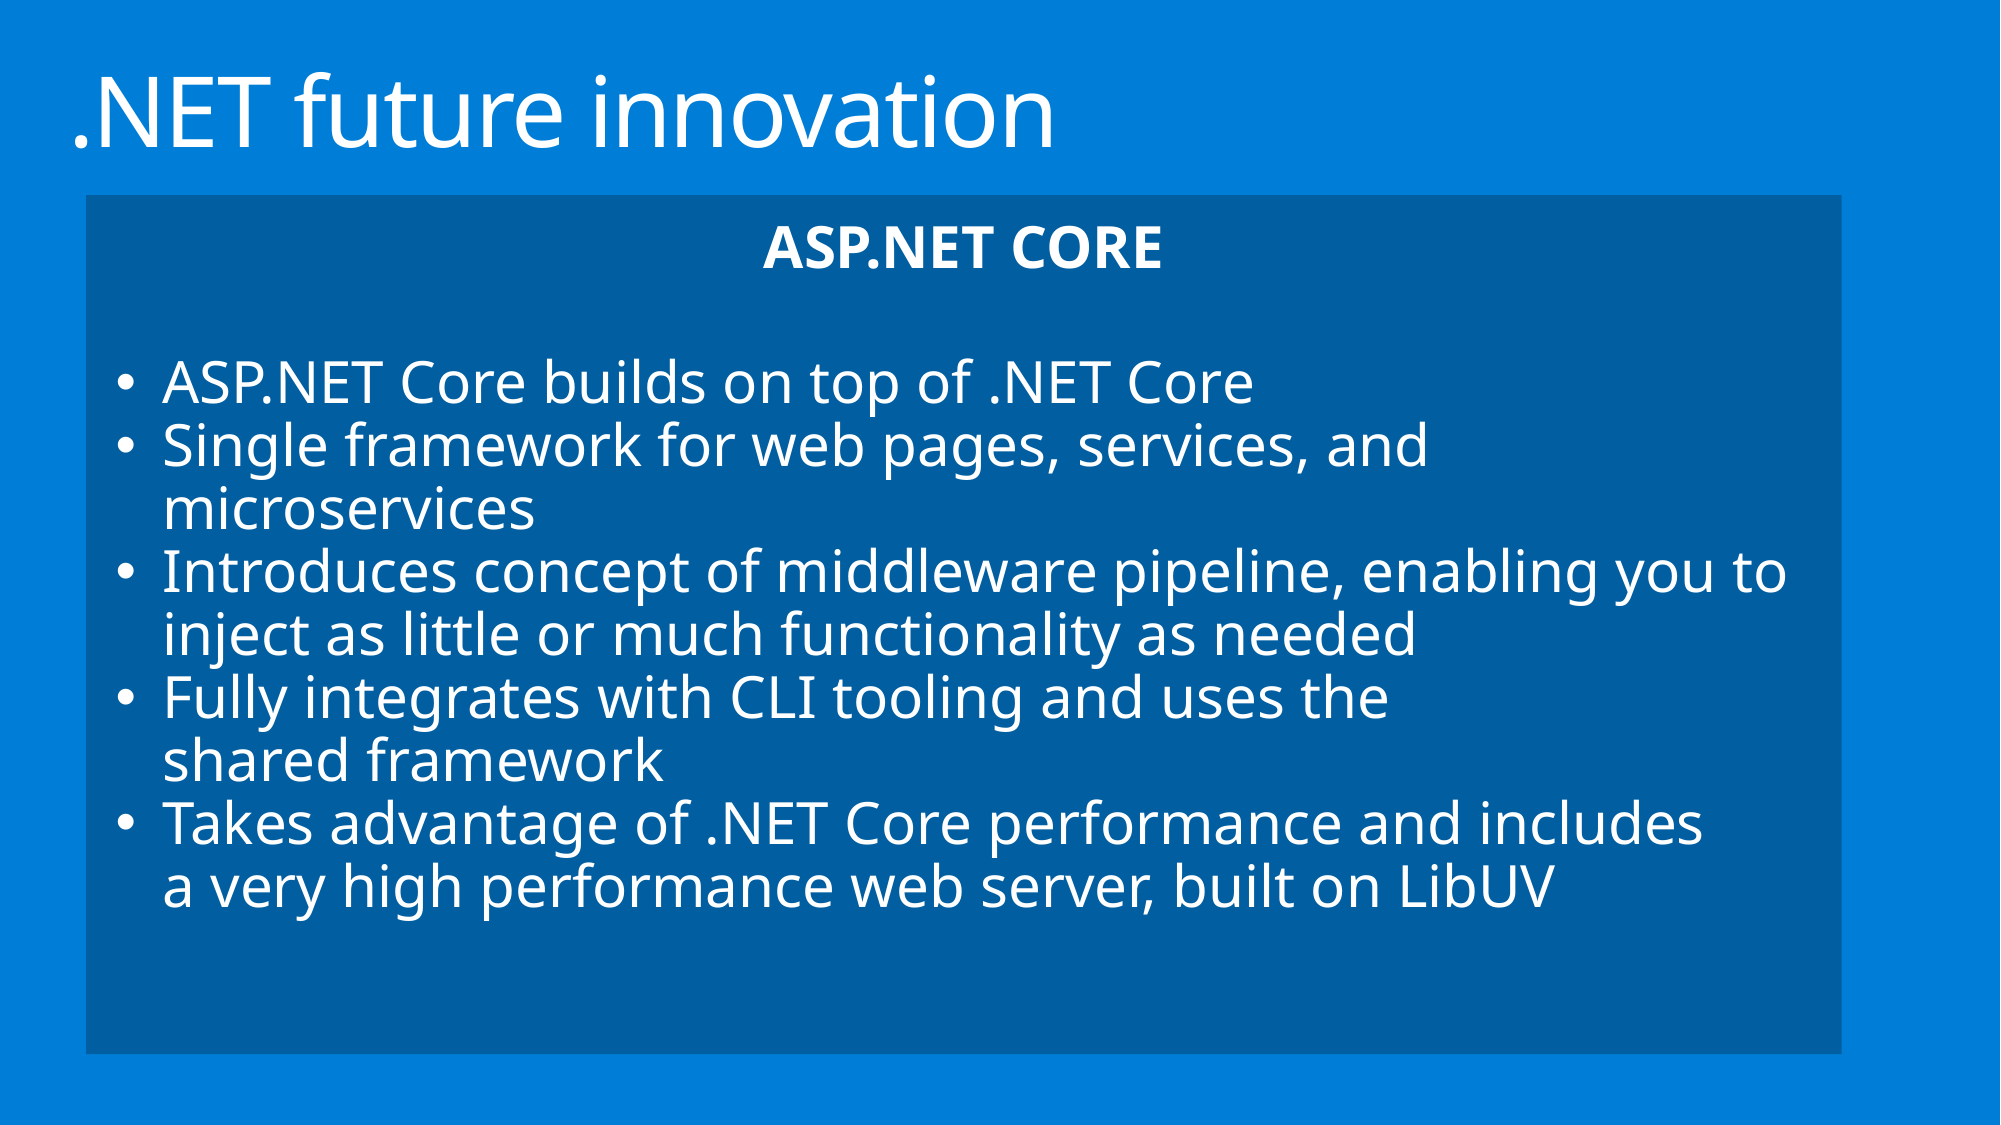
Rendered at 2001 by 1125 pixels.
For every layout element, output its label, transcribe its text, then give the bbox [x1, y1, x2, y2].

text_box ASP.NET Core builds on top of .NET Core Single framework for web pages, services, and microservices Introduces concept of middleware pipeline, enabling you to inject as little or much functionality as needed Fully integrates with CLI tooling and uses the shared framework Takes advantage of .NET Core performance and includes a very high performance web server, built on LibUV [86, 330, 1842, 1055]
text_box ASP.NET CORE [86, 195, 1842, 330]
title .NET future innovation [44, 47, 1786, 196]
